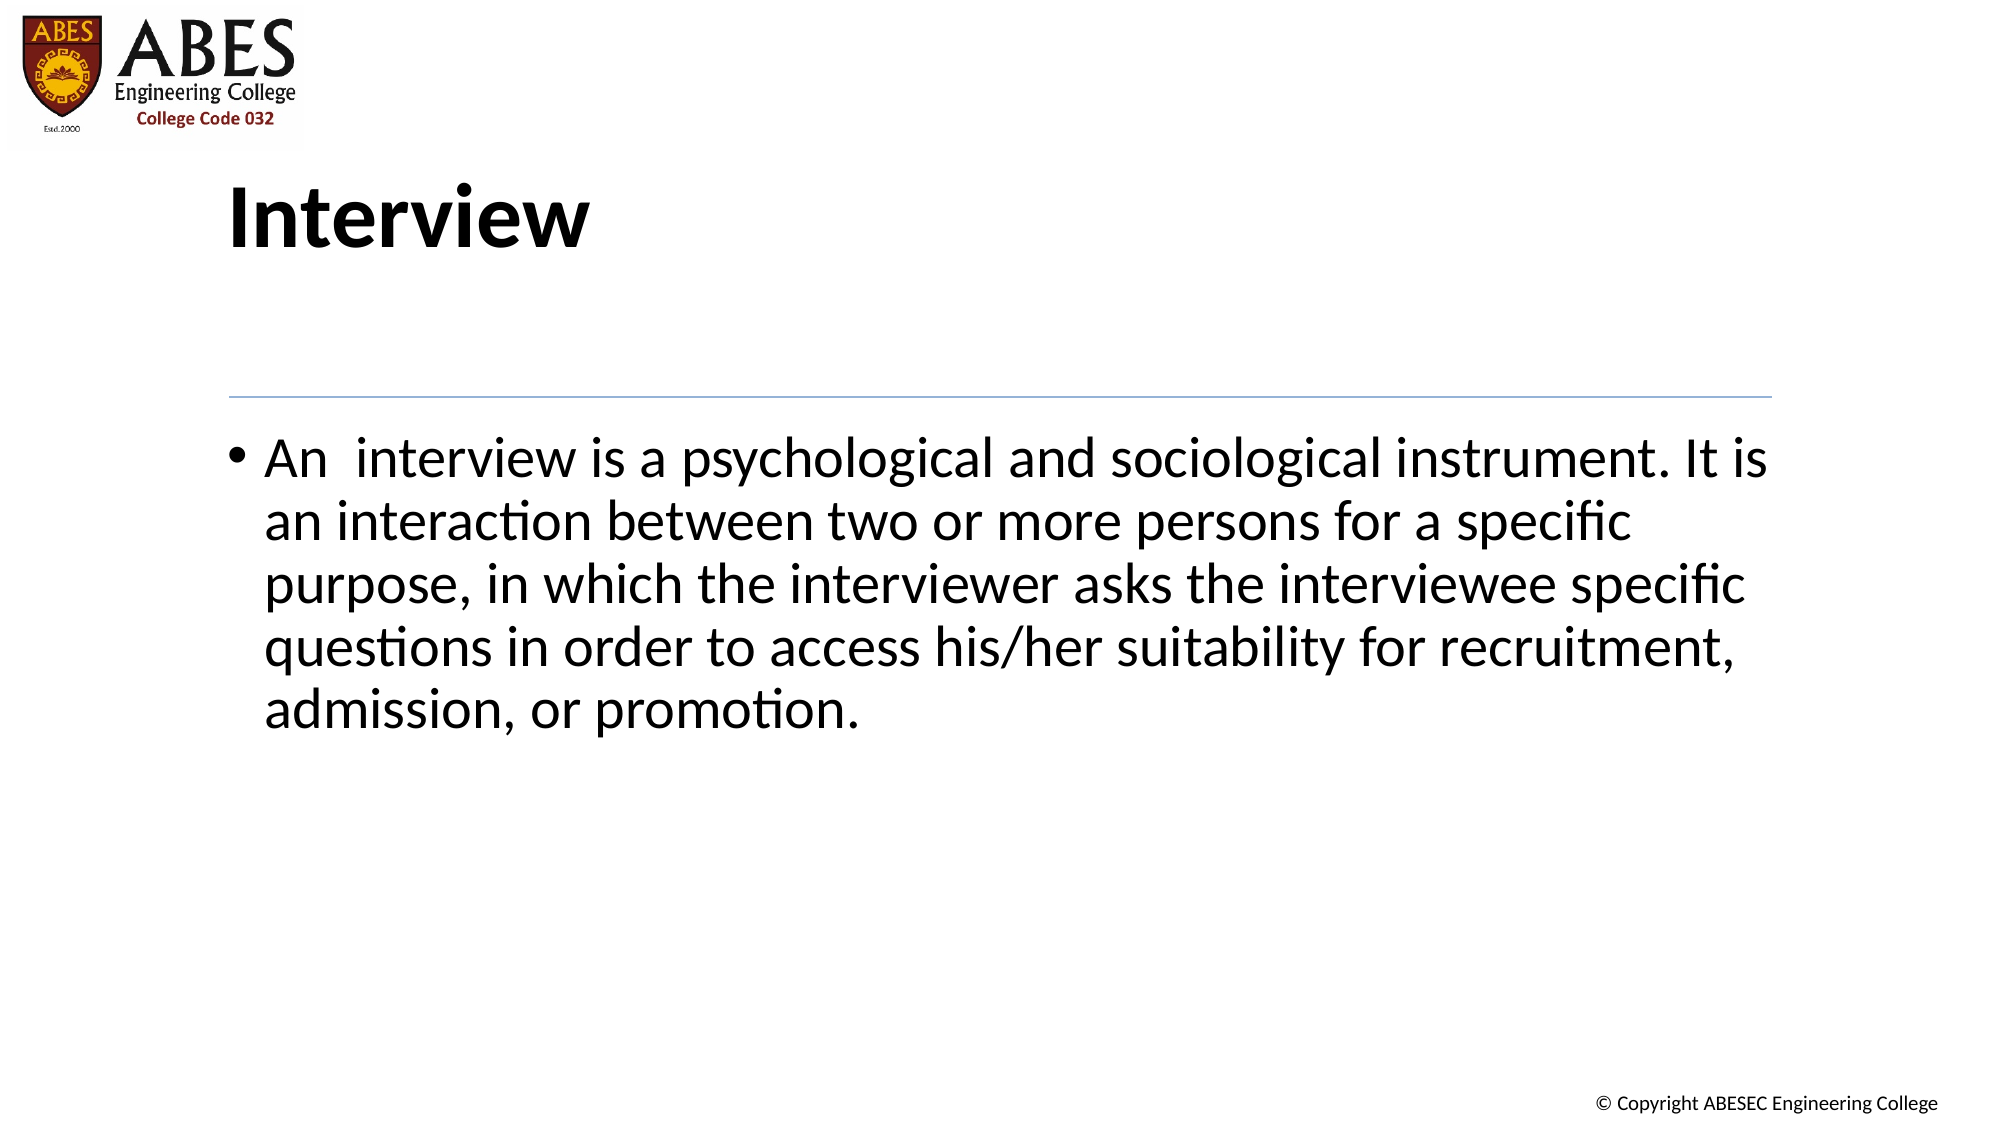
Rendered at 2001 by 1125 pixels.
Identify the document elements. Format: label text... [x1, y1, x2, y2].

list An interview is a psychological and sociological instrument. It is an interaction between two or more persons for a specific purpose, in which the interviewer asks the interviewee specific questions in order to access his/her suitability for recruitment, admission, or promotion. [212, 419, 1788, 964]
title Interview [212, 161, 1788, 375]
picture [7, 5, 304, 151]
